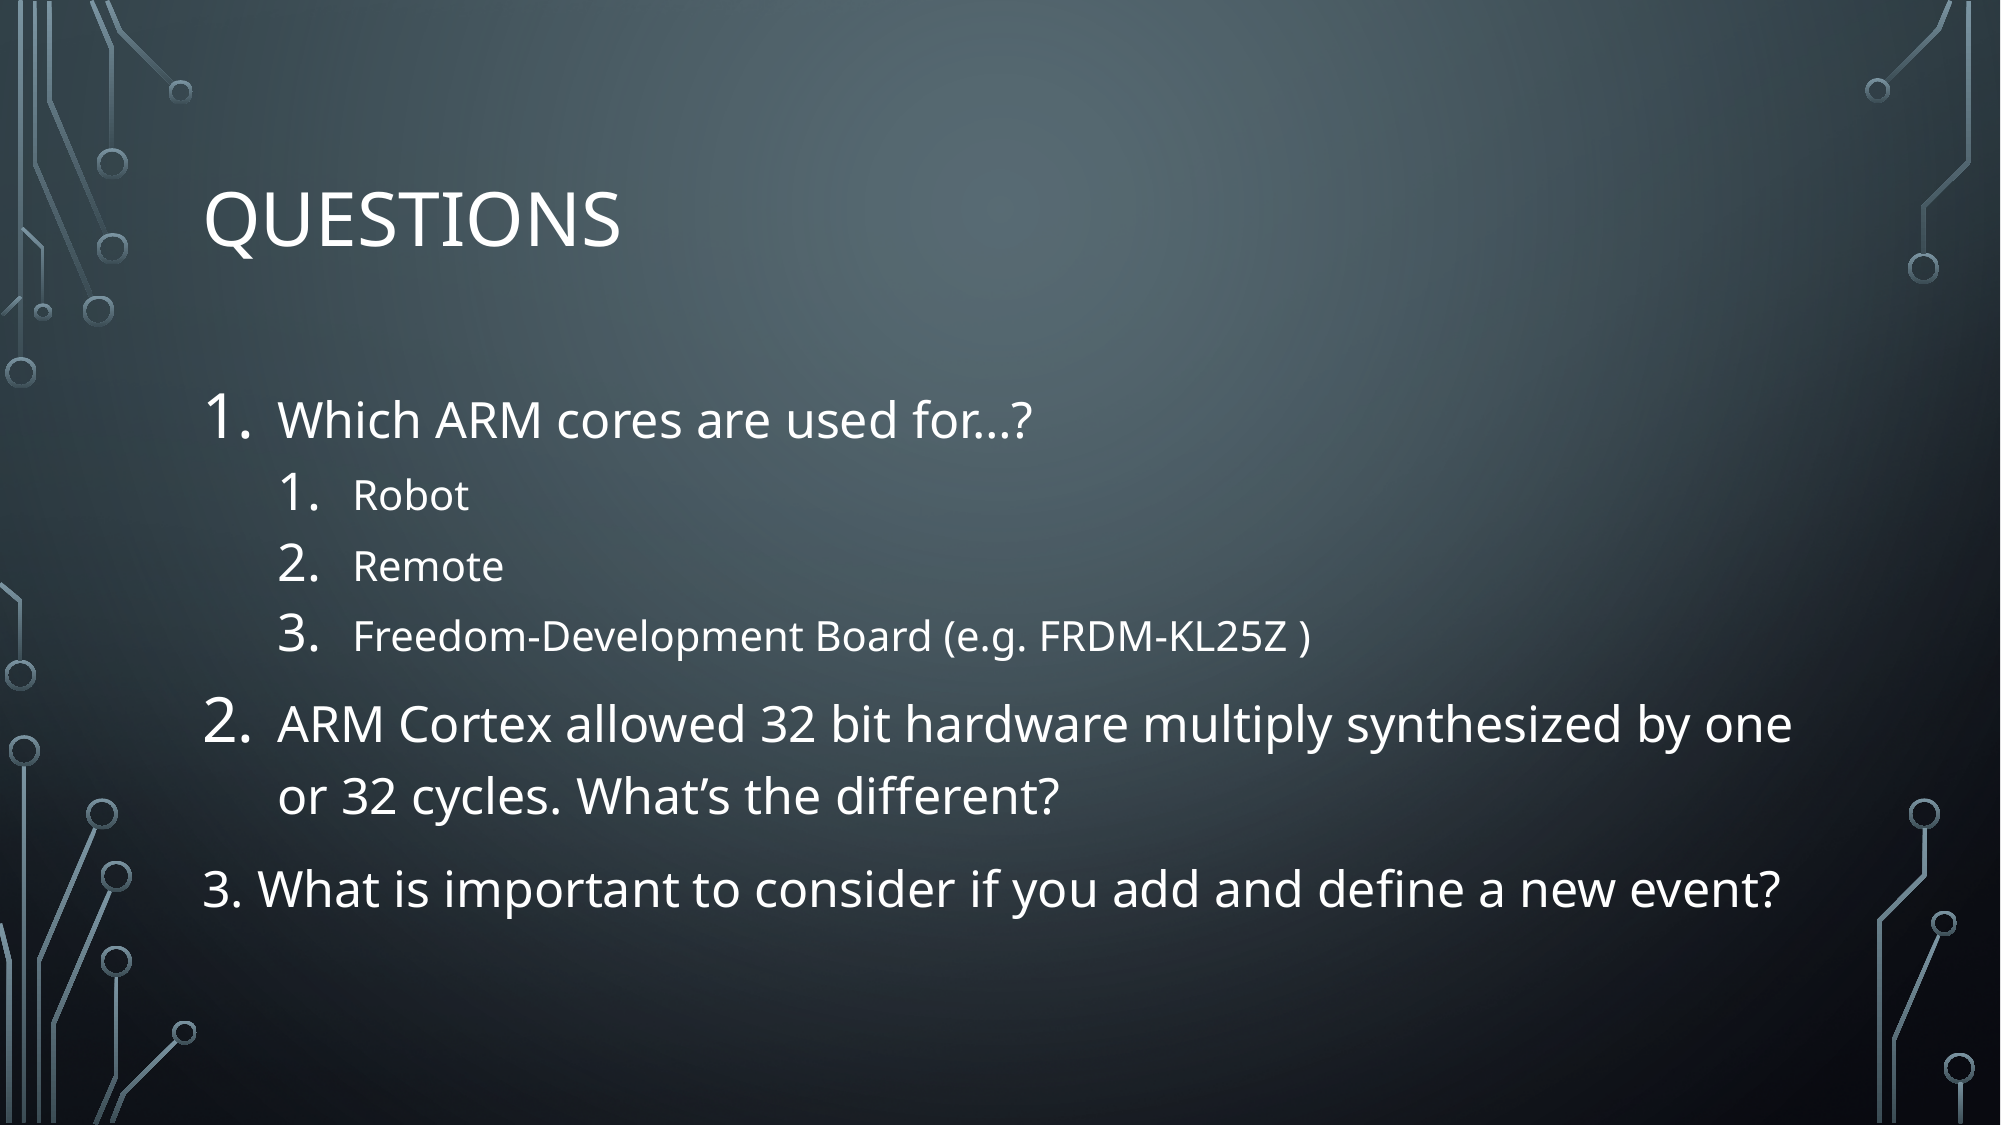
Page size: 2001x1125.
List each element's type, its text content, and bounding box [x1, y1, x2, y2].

title Questions [187, 101, 1813, 344]
list Which ARM cores are used for…? Robot Remote Freedom-Development Board (e.g. FRDM-KL25Z ) ARM Cortex allowed 32 bit hardware multiply synthesized by one or 32 cycles. What’s the different? 3. What is important to consider if you add and define a new event? [187, 369, 1813, 950]
